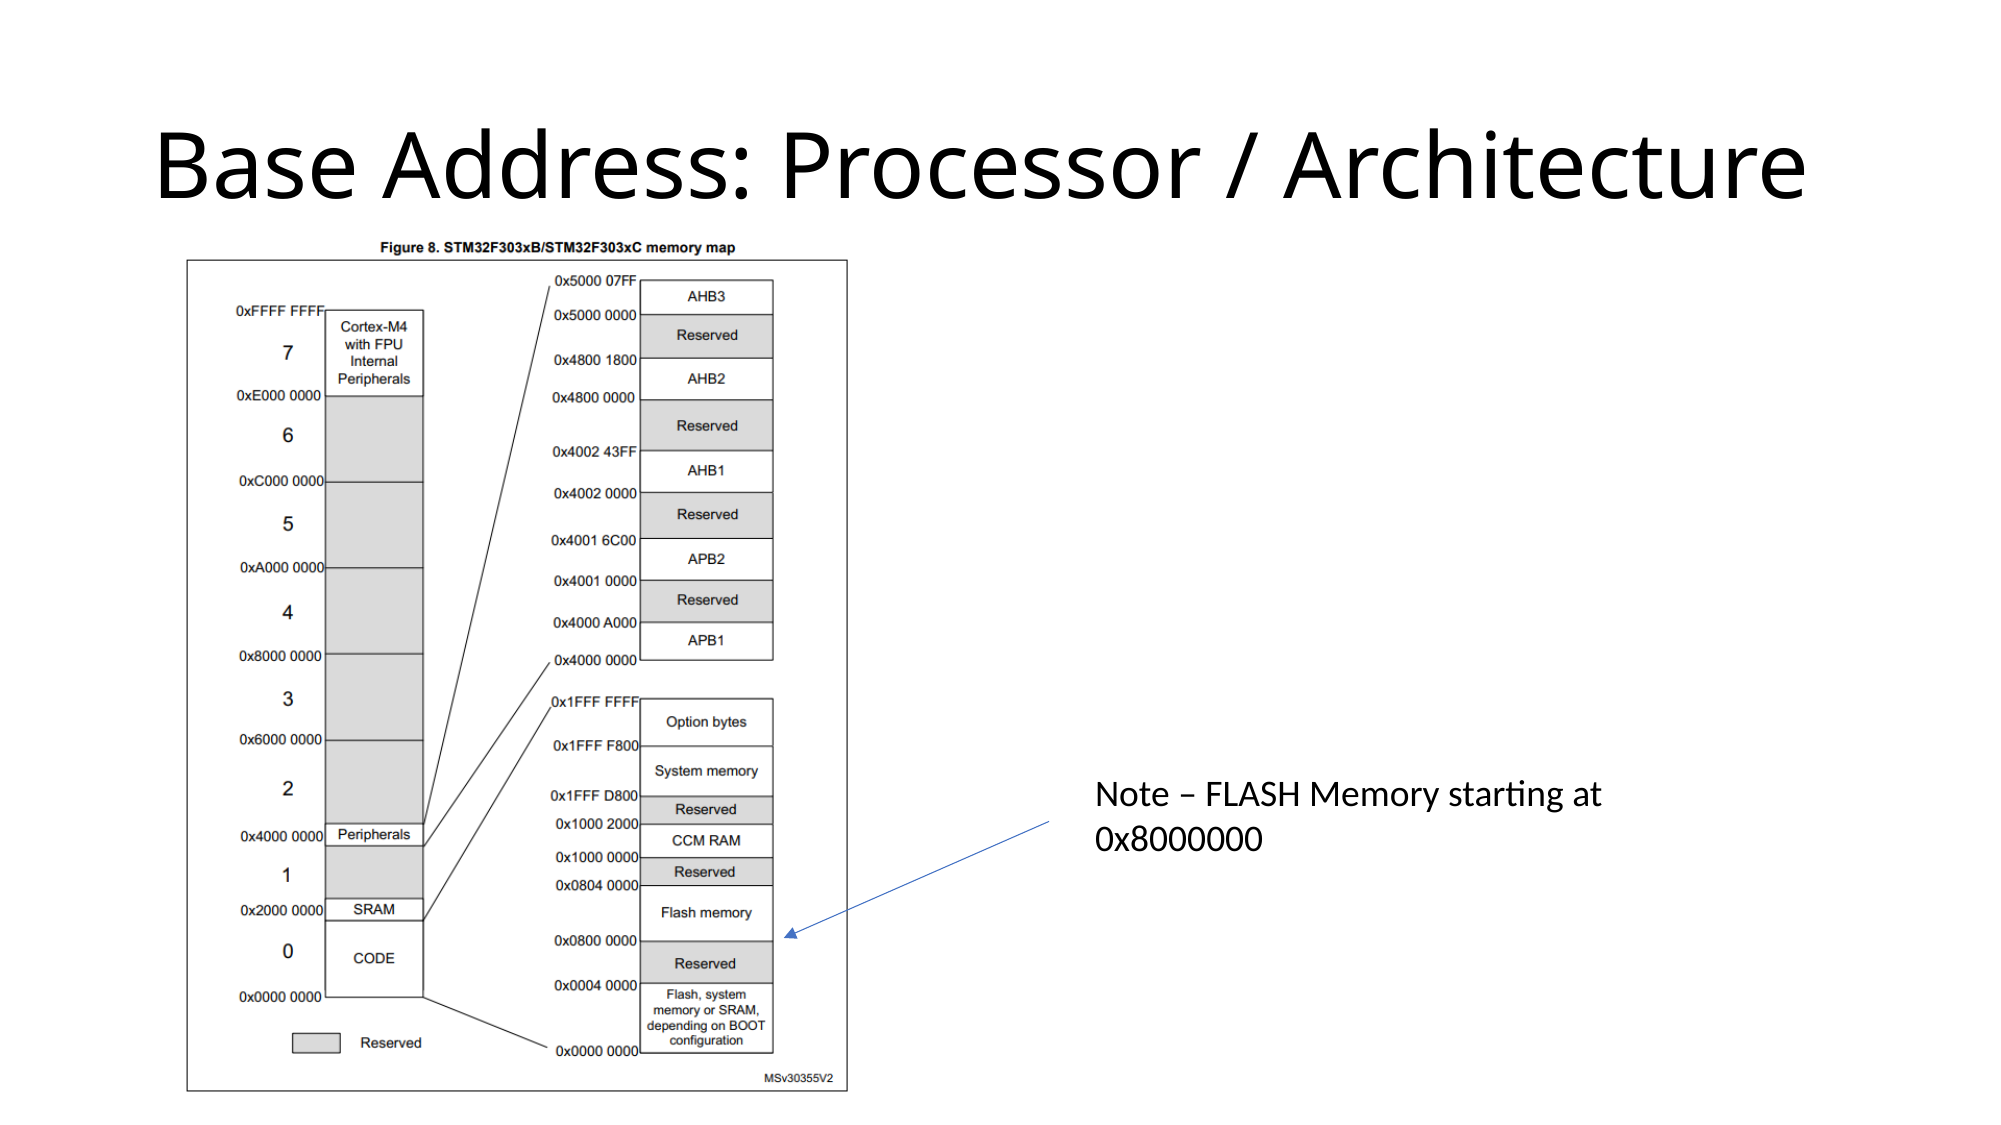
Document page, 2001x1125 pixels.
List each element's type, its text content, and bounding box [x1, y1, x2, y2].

title Base Address: Processor / Architecture [137, 59, 1863, 278]
text_box Note – FLASH Memory starting at 0x8000000 [1080, 761, 1666, 867]
picture [147, 219, 881, 1104]
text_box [783, 821, 1049, 938]
